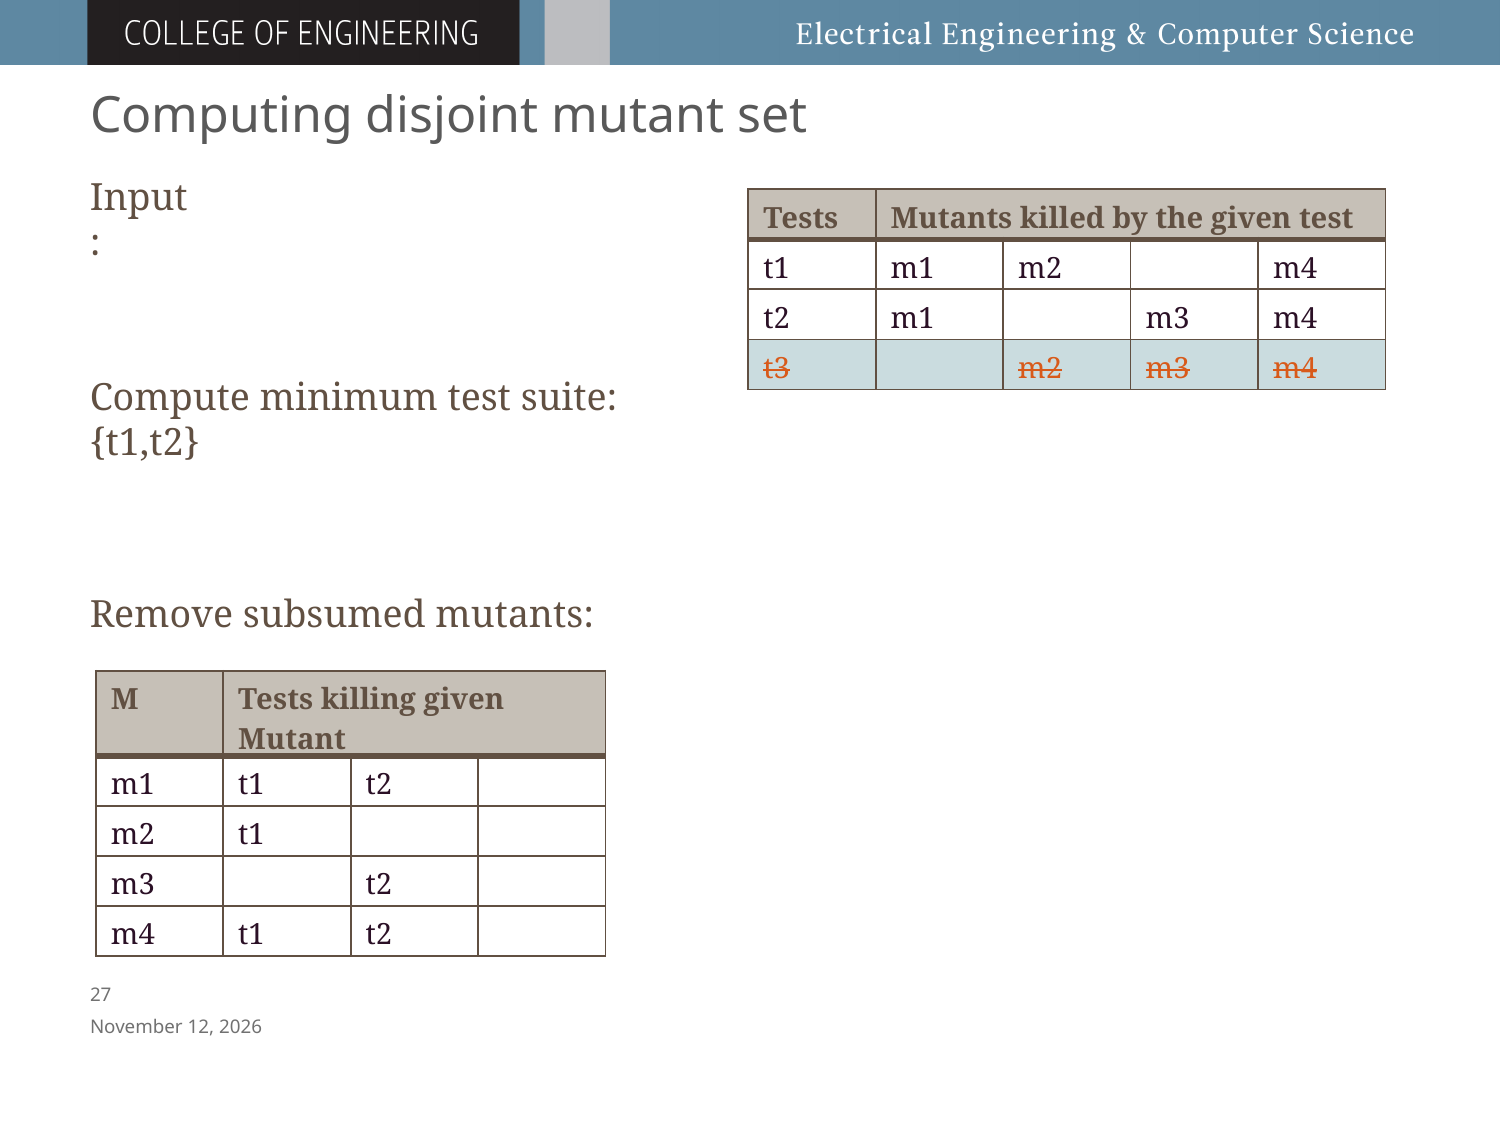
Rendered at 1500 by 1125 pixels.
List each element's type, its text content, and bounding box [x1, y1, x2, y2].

table_cell [1004, 290, 1130, 339]
table_header Tests [749, 190, 875, 237]
table_header Mutants killed by the given test [877, 190, 1385, 237]
table_cell [224, 857, 350, 905]
table_cell m4 [1259, 290, 1385, 339]
table_header Tests killing given Mutant [224, 672, 605, 753]
table_cell m2 [97, 807, 222, 855]
table_cell m4 [97, 907, 222, 955]
text_box Input: [75, 165, 206, 271]
table_cell t1 [749, 242, 875, 288]
table_cell m2 [1004, 242, 1130, 288]
table_cell m1 [97, 759, 222, 805]
table_cell t2 [352, 857, 477, 905]
table_cell m4 [1259, 340, 1385, 389]
table_cell [877, 340, 1002, 389]
table_cell [1131, 242, 1257, 288]
text_box Remove subsumed mutants: [75, 582, 749, 642]
table_cell m3 [1131, 340, 1257, 389]
table_cell [479, 907, 605, 955]
table_cell [479, 857, 605, 905]
table_cell m1 [877, 290, 1002, 339]
table_header M [97, 672, 222, 753]
title Computing disjoint mutant set [75, 75, 1425, 188]
table_cell t1 [224, 807, 350, 855]
slide_number 26 [75, 982, 135, 1013]
table_cell m2 [1004, 340, 1130, 389]
table_cell t2 [749, 290, 875, 339]
table_cell m1 [877, 242, 1002, 288]
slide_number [75, 1012, 375, 1043]
table_cell t2 [352, 907, 477, 955]
table_cell [479, 807, 605, 855]
picture [0, 0, 1500, 65]
text_box Compute minimum test suite: {t1,t2} [75, 365, 749, 471]
table_cell t1 [224, 759, 350, 805]
table_cell m3 [97, 857, 222, 905]
table_cell t1 [224, 907, 350, 955]
table_cell [479, 759, 605, 805]
table_cell m3 [1131, 290, 1257, 339]
table_cell t2 [352, 759, 477, 805]
table_cell t3 [749, 340, 875, 389]
table_cell m4 [1259, 242, 1385, 288]
table_cell [352, 807, 477, 855]
